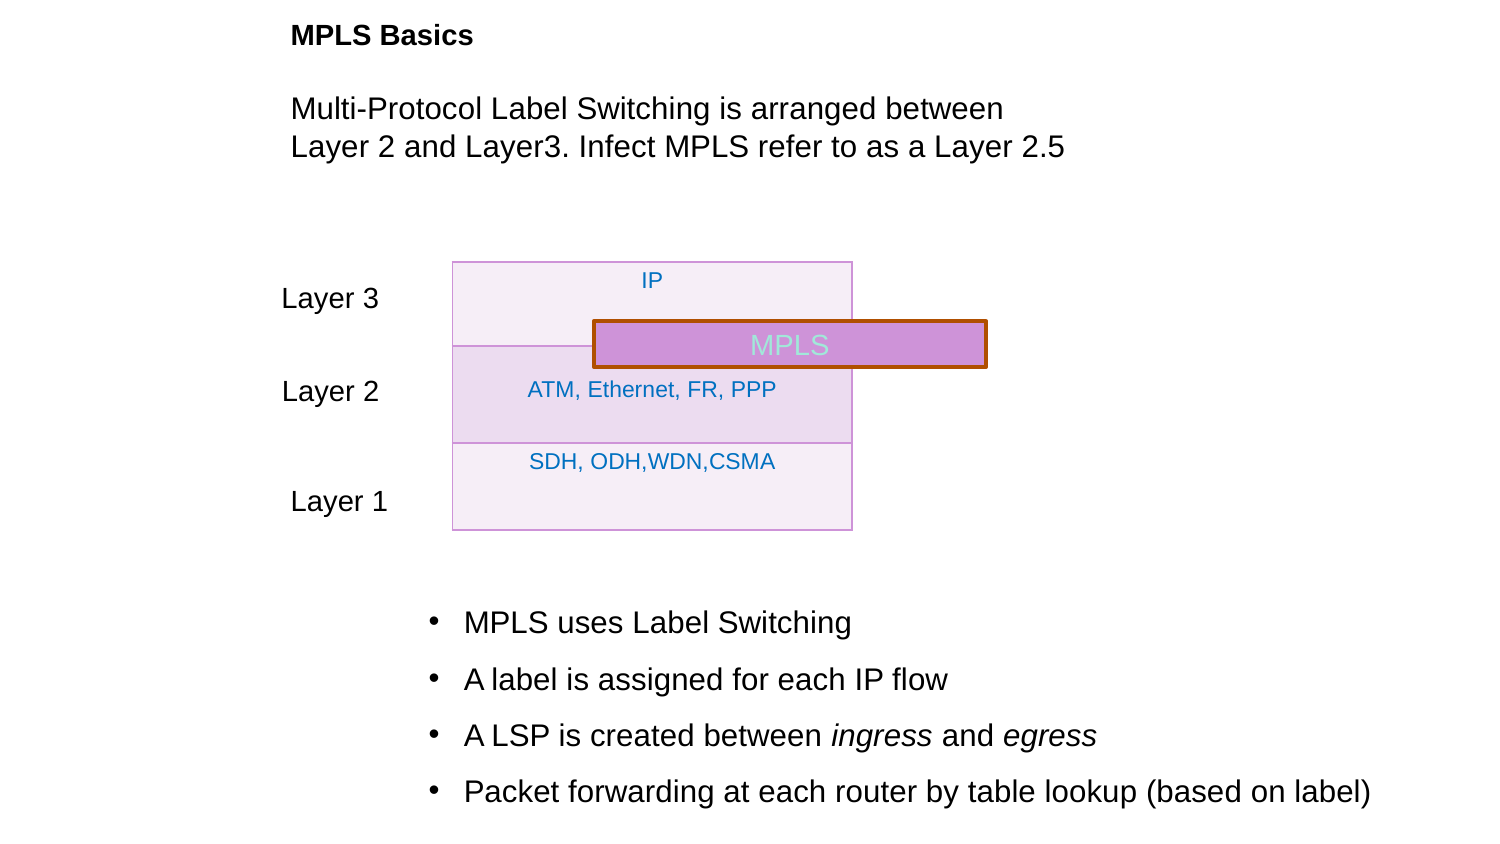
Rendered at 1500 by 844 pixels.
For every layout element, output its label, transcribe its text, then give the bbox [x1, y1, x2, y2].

text_box MPLS [592, 319, 988, 369]
text_box MPLS uses Label Switching A label is assigned for each IP flow A LSP is created between ingress and egress Packet forwarding at each router by table lookup (based on label) [417, 578, 1385, 844]
table_cell ATM, Ethernet, FR, PPP [453, 347, 851, 442]
text_box MPLS Basics Multi-Protocol Label Switching is arranged between Layer 2 and Layer3. Infect MPLS refer to as a Layer 2.5 [279, 10, 1088, 239]
table_header IP [453, 263, 851, 345]
text_box Layer 3 [270, 273, 401, 320]
text_box Layer 1 [279, 476, 400, 523]
table_cell SDH, ODH,WDN,CSMA [453, 444, 851, 529]
text_box Layer 2 [270, 366, 410, 413]
